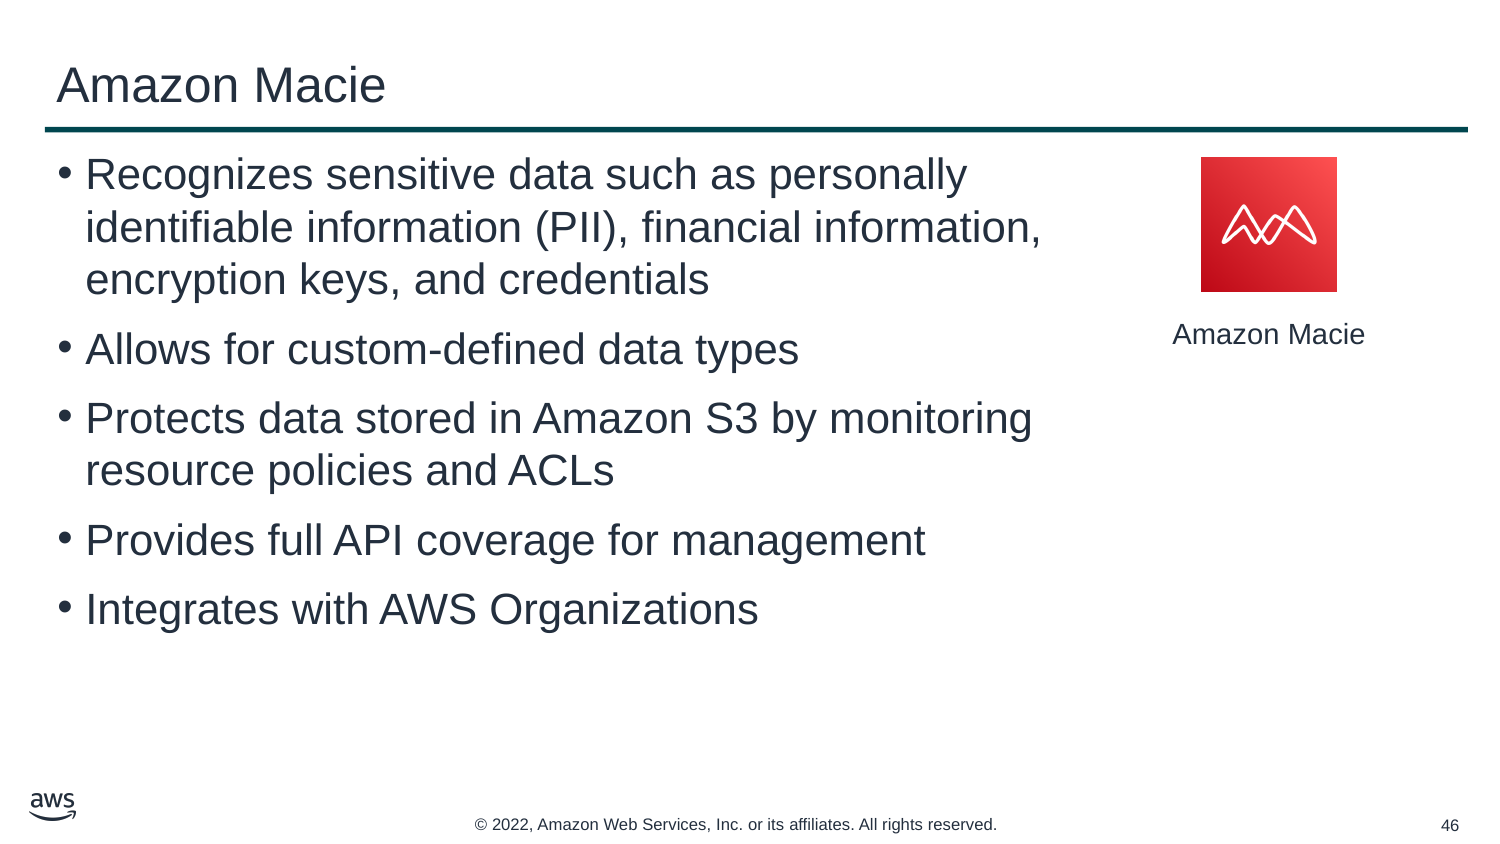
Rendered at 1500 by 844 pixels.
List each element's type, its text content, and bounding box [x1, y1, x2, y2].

slide_number ‹#› [1411, 808, 1471, 841]
text_box Amazon Macie [1127, 309, 1412, 422]
list Recognizes sensitive data such as personally identifiable information (PII), financial information, encryption keys, and credentials Allows for custom-defined data types Protects data stored in Amazon S3 by monitoring resource policies and ACLs Provides full API coverage for management Integrates with AWS Organizations [45, 140, 1128, 792]
picture [29, 793, 76, 821]
picture [1201, 156, 1337, 293]
title Amazon Macie [45, 37, 1469, 128]
